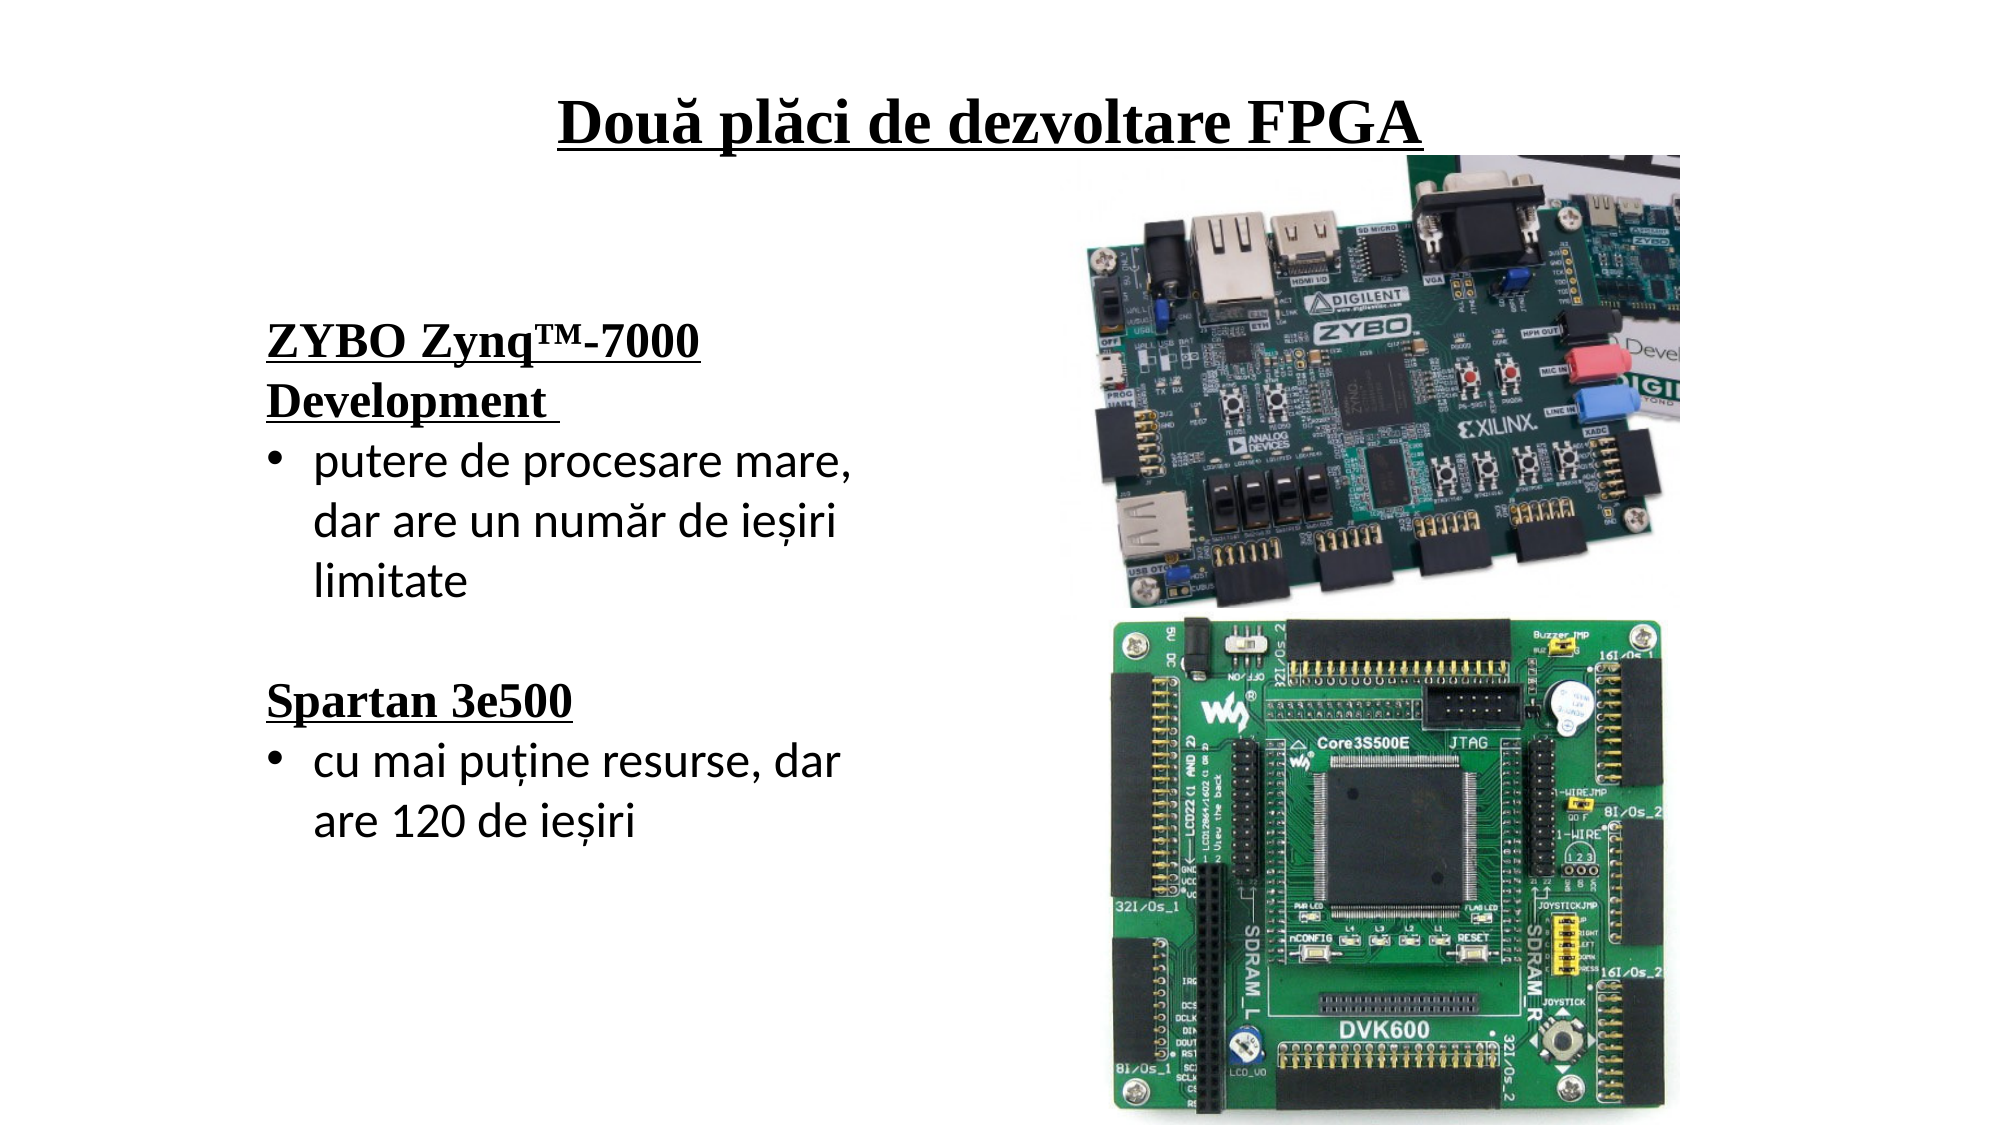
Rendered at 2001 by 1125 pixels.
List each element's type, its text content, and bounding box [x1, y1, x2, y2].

picture [1060, 155, 1680, 620]
text_box ZYBO Zynq™-7000 Development putere de procesare mare, dar are un număr de ieşiri limitate Spartan 3e500 cu mai puţine resurse, dar are 120 de ieşiri [251, 300, 902, 945]
title Două plăci de dezvoltare FPGA [119, 80, 1845, 166]
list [1100, 608, 1680, 1125]
